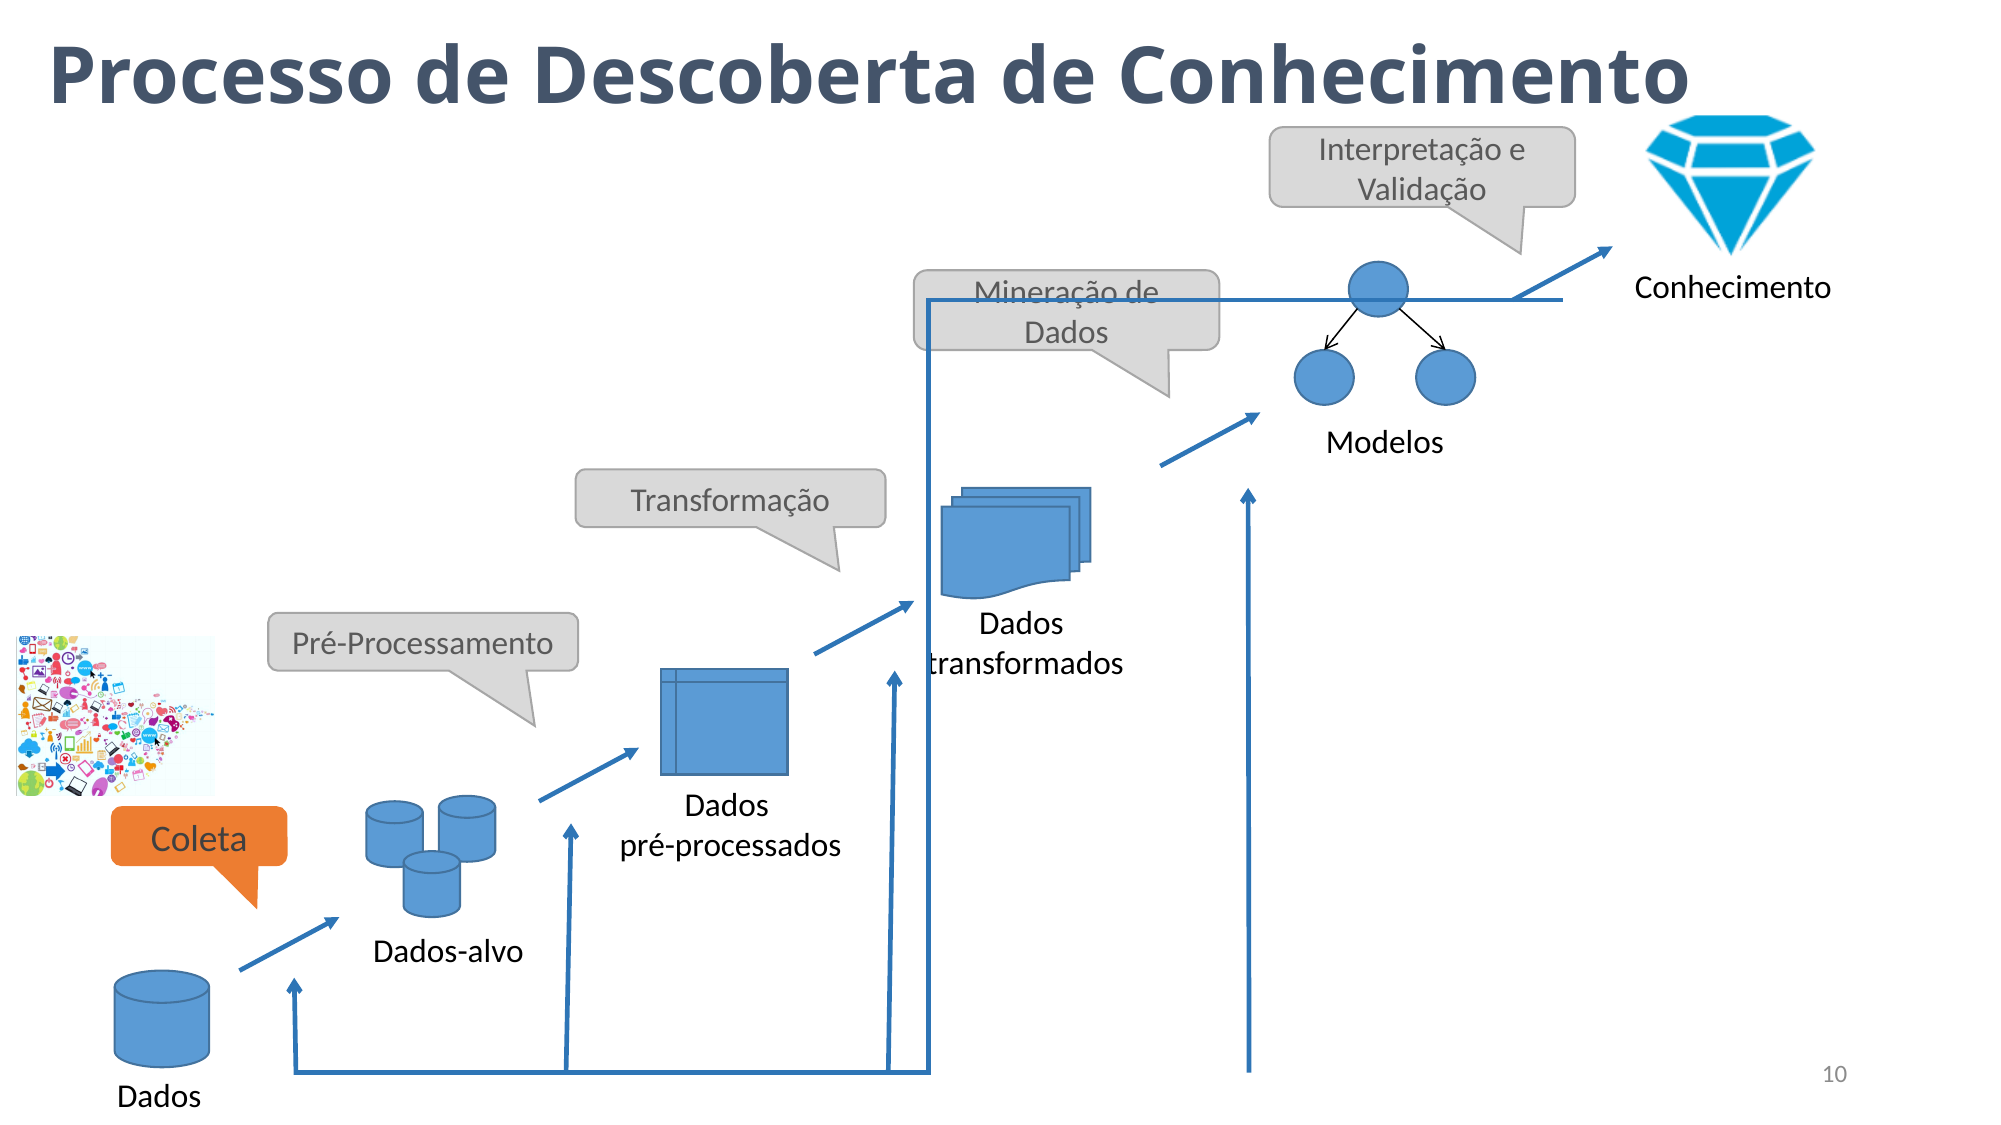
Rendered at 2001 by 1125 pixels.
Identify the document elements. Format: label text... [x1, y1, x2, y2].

text_box Pré-Processamento [267, 611, 294, 672]
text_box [239, 916, 294, 971]
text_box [1605, 112, 1861, 314]
text_box Processo de Descoberta de Conhecimento [32, 0, 1887, 160]
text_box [294, 299, 1563, 1075]
text_box Coleta [110, 806, 288, 910]
text_box Mineração de Dados [912, 269, 1221, 299]
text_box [1257, 261, 1513, 299]
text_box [1512, 246, 1613, 300]
slide_number 10 [1412, 1042, 1863, 1103]
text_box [102, 970, 240, 1123]
picture [16, 636, 215, 796]
text_box Interpretação e Validação [1268, 126, 1577, 250]
